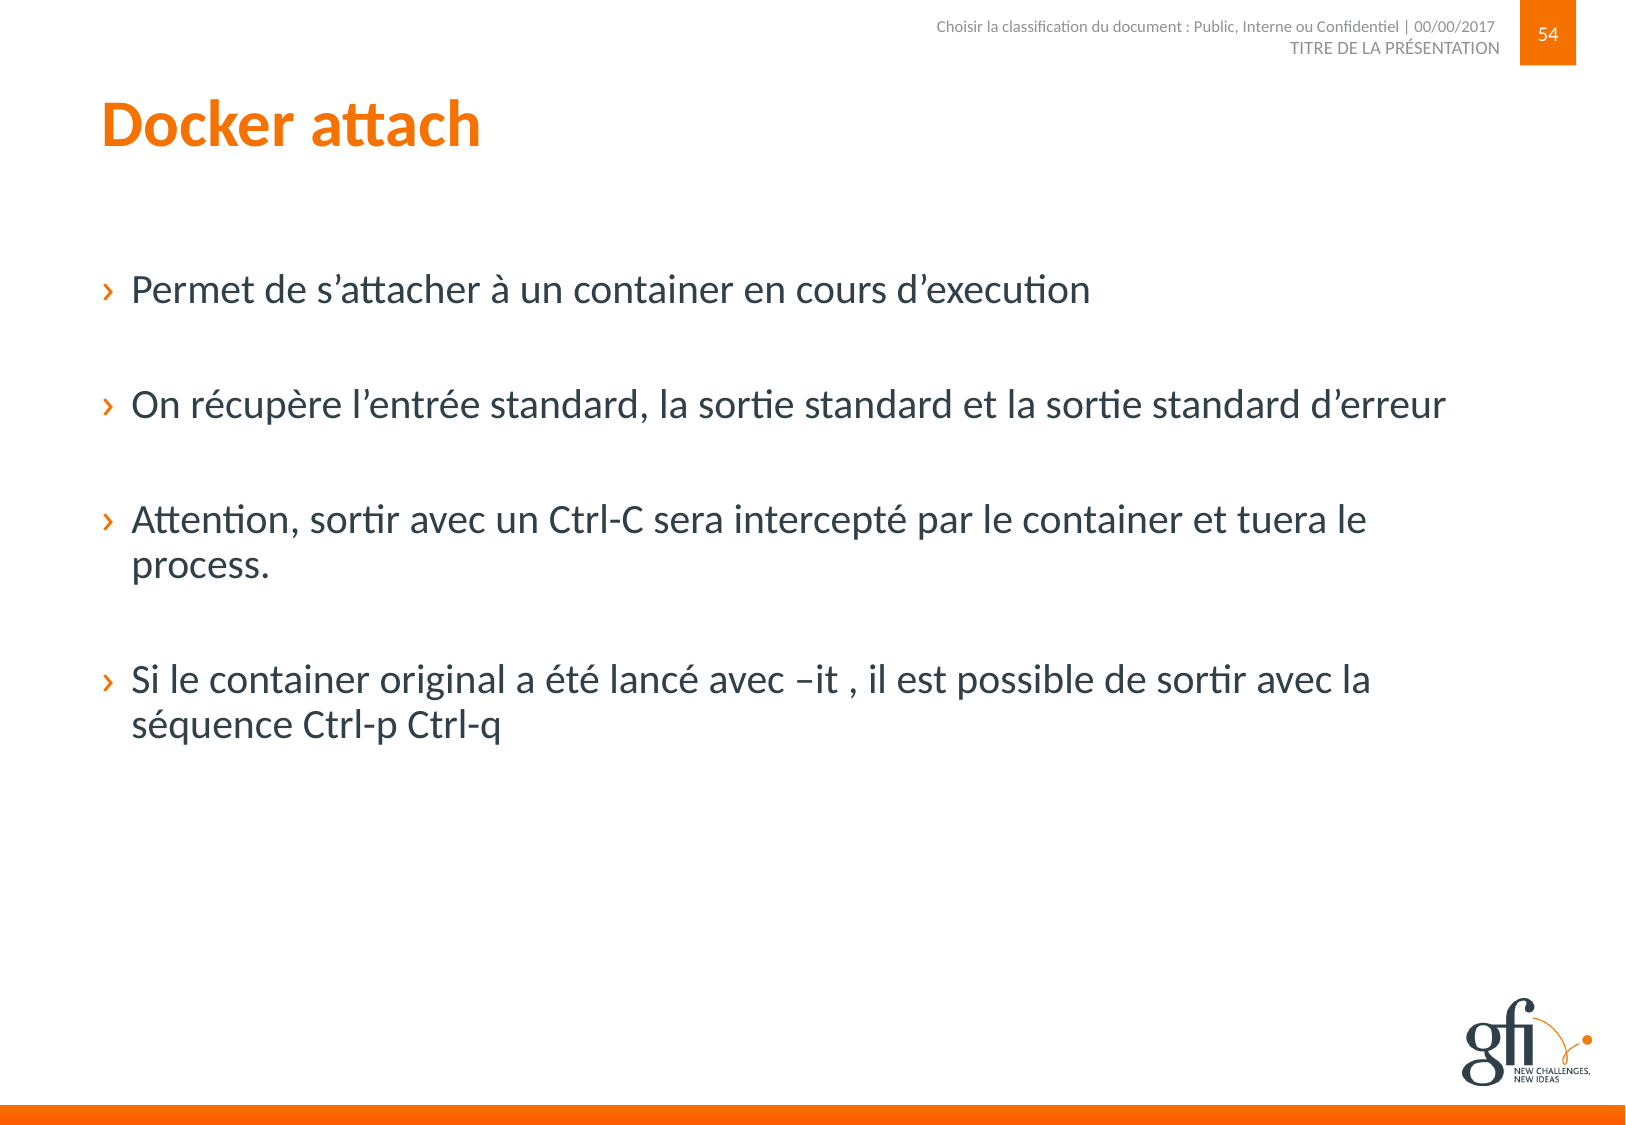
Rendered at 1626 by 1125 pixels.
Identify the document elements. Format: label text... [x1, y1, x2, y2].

list Permet de s’attacher à un container en cours d’execution On récupère l’entrée standard, la sortie standard et la sortie standard d’erreur Attention, sortir avec un Ctrl-C sera intercepté par le container et tuera le process. Si le container original a été lancé avec –it , il est possible de sortir avec la séquence Ctrl-p Ctrl-q [101, 204, 1515, 1063]
footer TITRE DE LA PRÉSENTATION [557, 16, 1515, 67]
picture [1462, 998, 1592, 1090]
slide_number 54 [1520, 0, 1577, 66]
title Docker attach [101, 68, 1515, 182]
